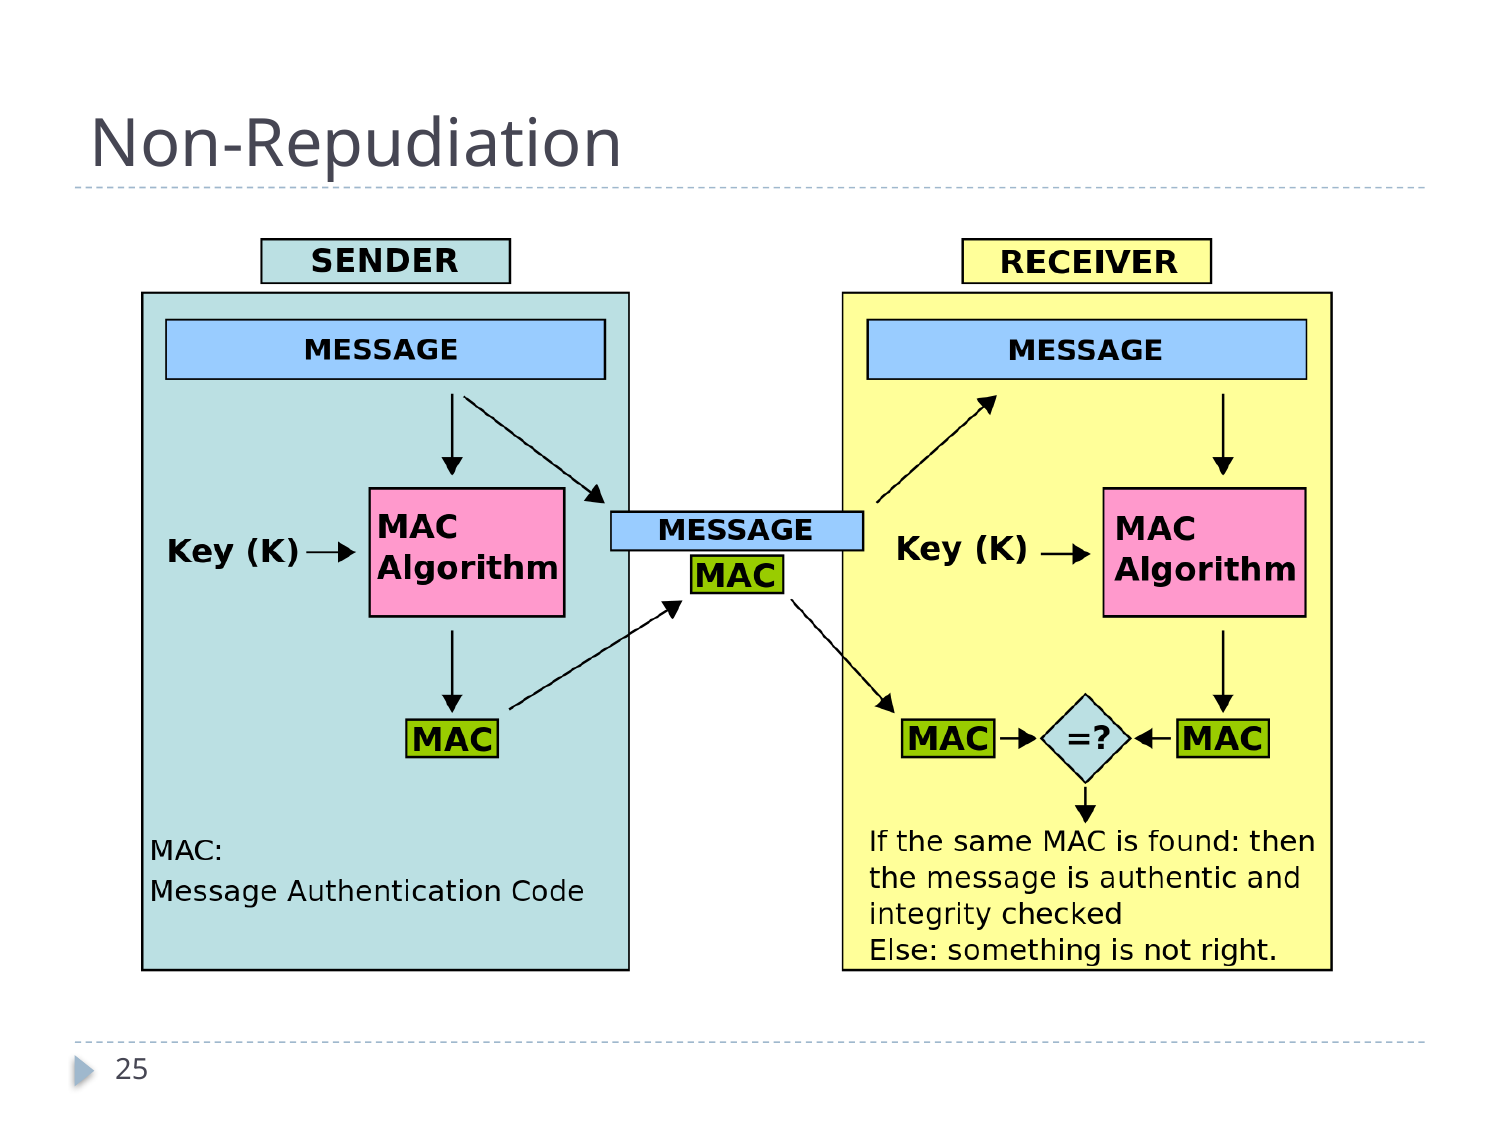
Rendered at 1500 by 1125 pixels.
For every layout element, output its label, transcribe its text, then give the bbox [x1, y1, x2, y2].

slide_number 25 [100, 1042, 426, 1103]
picture [137, 233, 1336, 976]
title Non-Repudiation [75, 24, 1425, 188]
